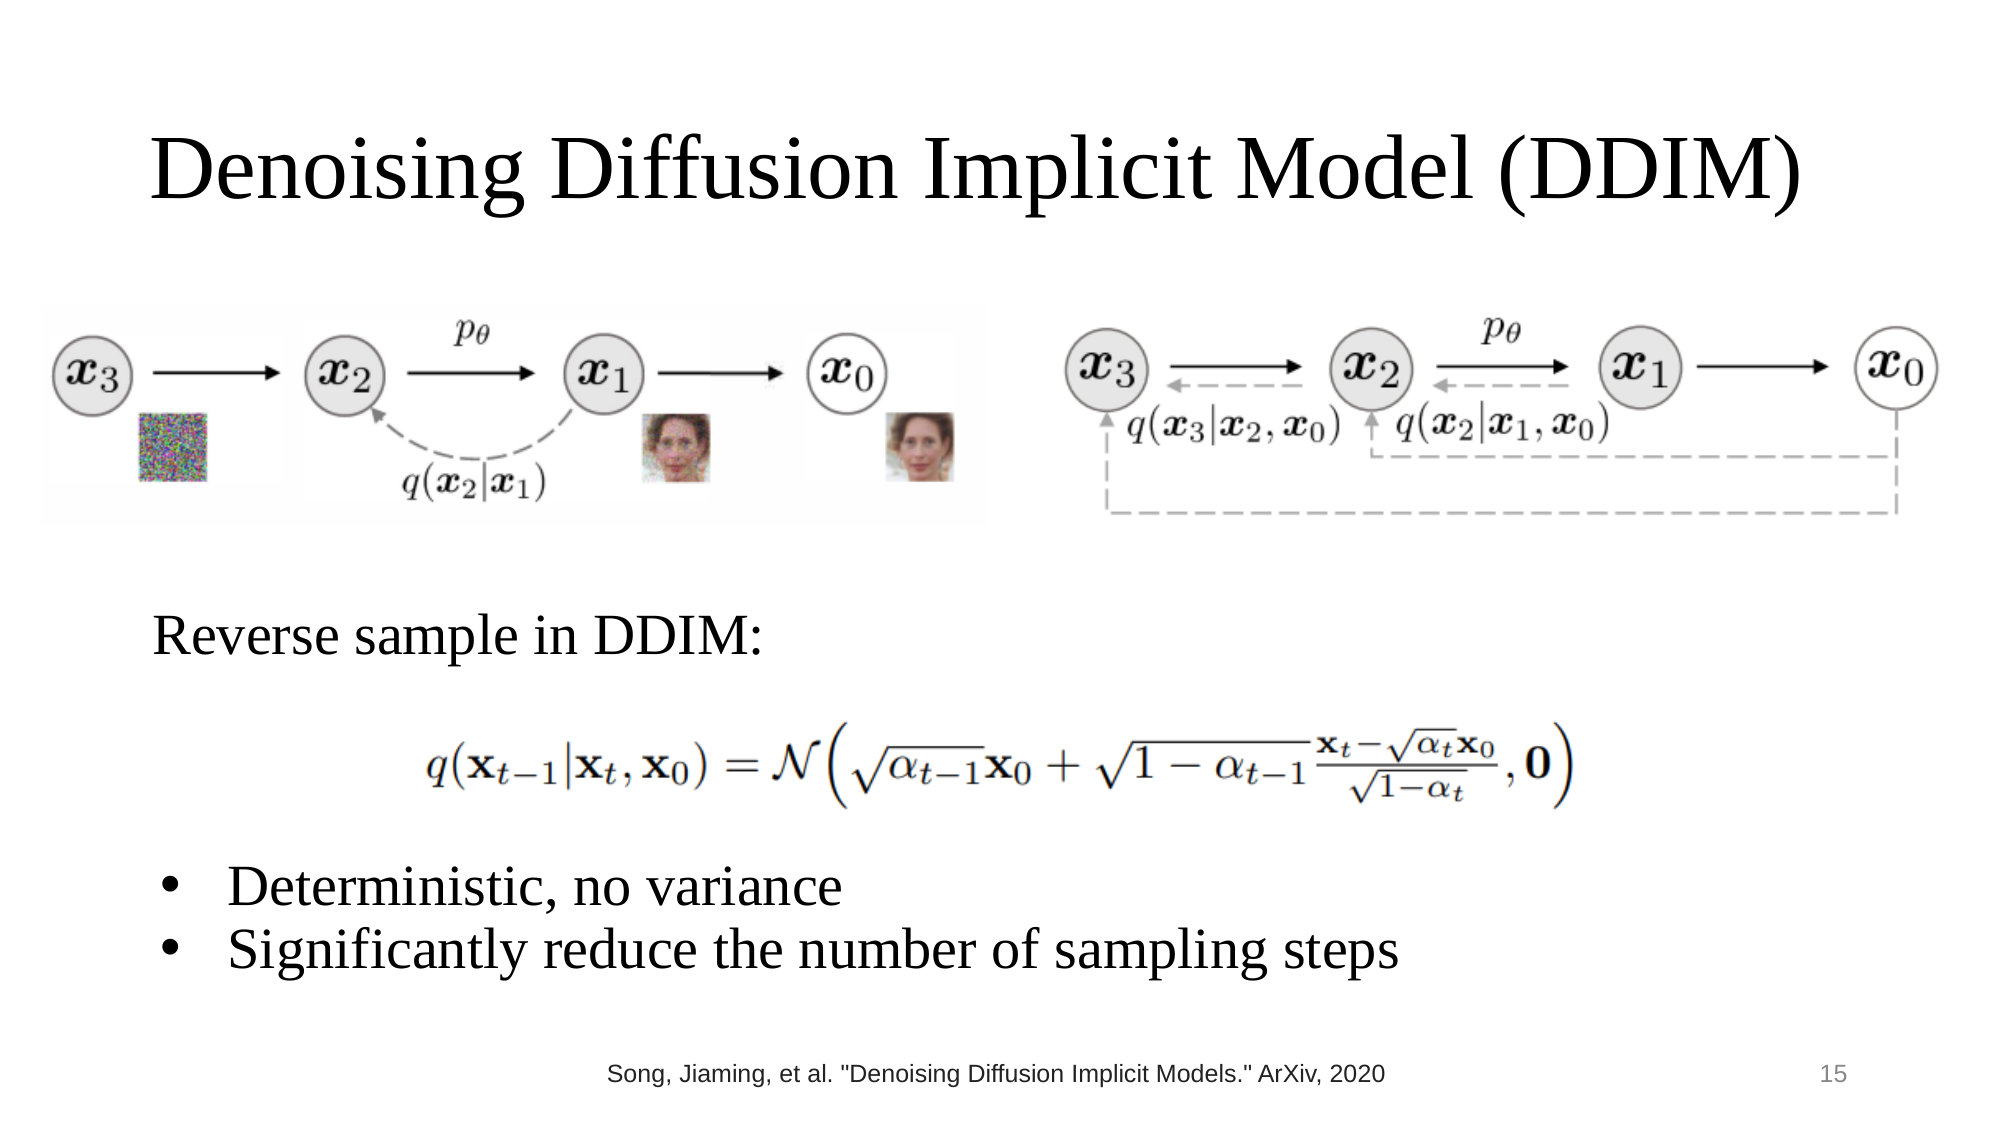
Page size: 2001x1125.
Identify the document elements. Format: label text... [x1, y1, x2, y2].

slide_number 15 [1488, 1042, 1863, 1103]
picture [41, 305, 1953, 546]
list Reverse sample in DDIM: Deterministic, no variance Significantly reduce the number of sampling steps [137, 596, 1863, 1125]
title Denoising Diffusion Implicit Model (DDIM) [134, 59, 1860, 278]
picture [419, 693, 1581, 812]
text_box Song, Jiaming, et al. "Denoising Diffusion Implicit Models." ArXiv, 2020 [506, 1042, 1488, 1103]
